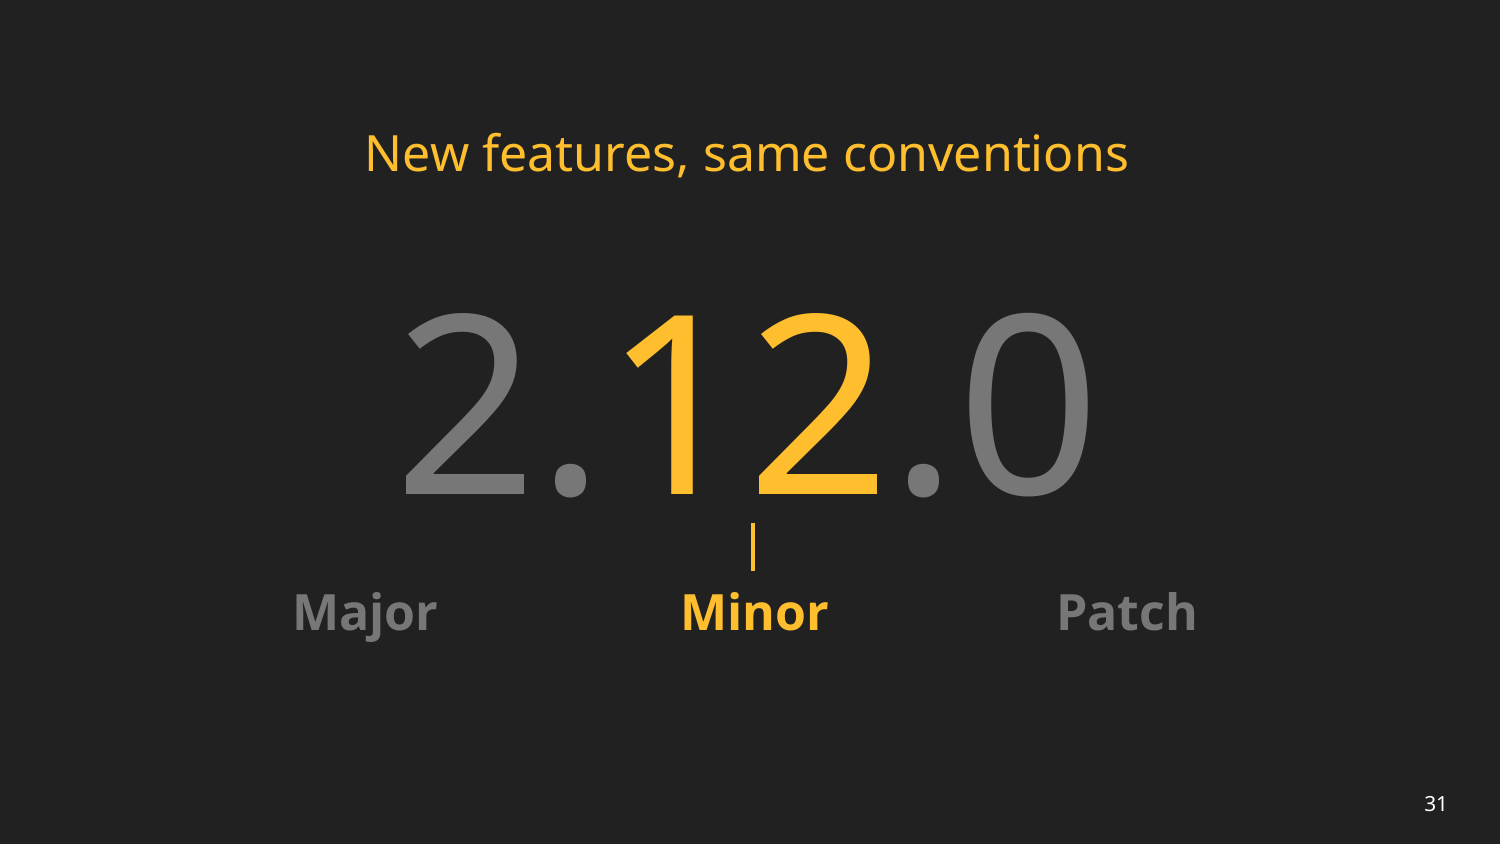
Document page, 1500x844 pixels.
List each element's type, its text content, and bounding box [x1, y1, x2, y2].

slide_number 31 [1125, 782, 1463, 827]
text_box Minor [601, 572, 908, 648]
text_box 2.12.0 [40, 292, 1454, 526]
text_box Patch [974, 572, 1280, 648]
title New features, same conventions [39, 37, 1455, 272]
text_box Major [212, 572, 519, 648]
